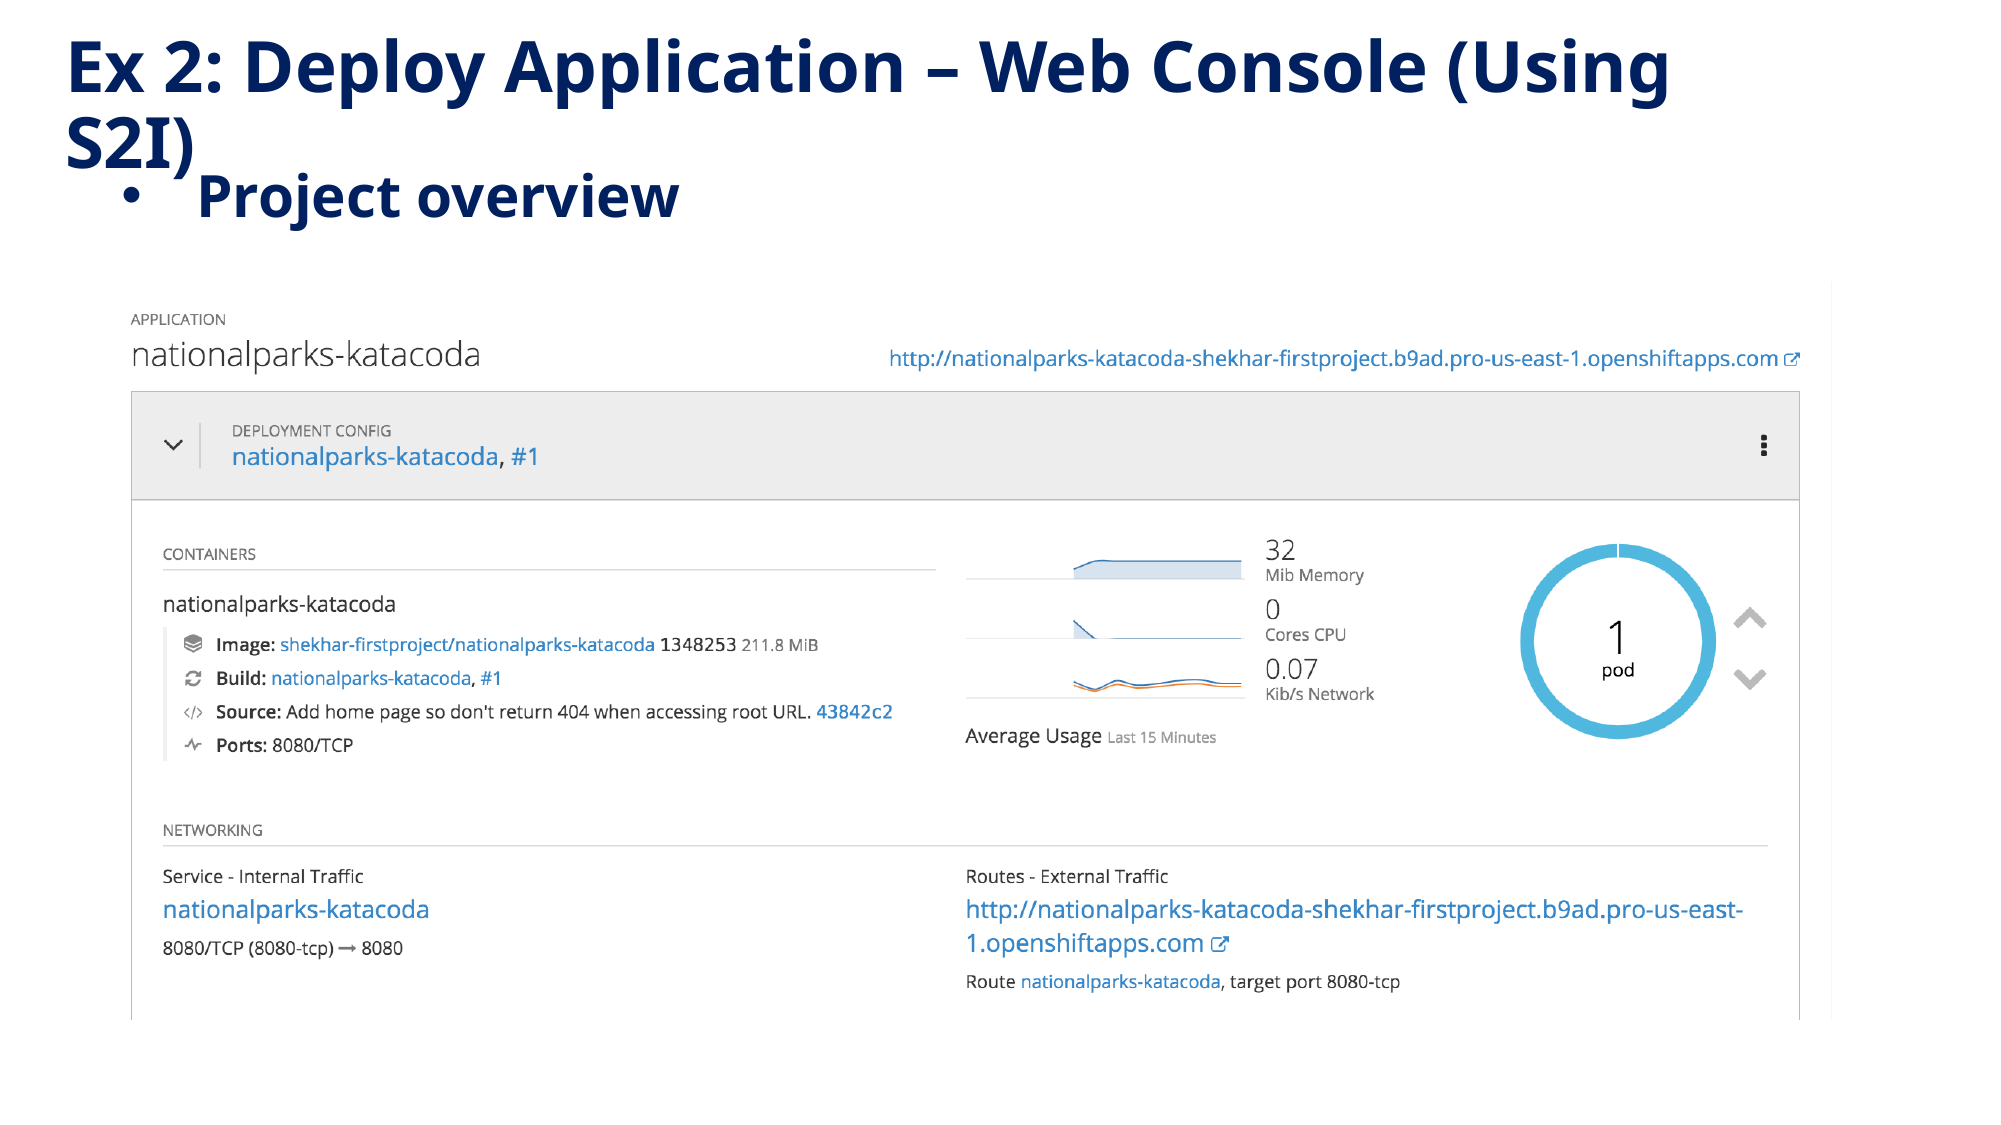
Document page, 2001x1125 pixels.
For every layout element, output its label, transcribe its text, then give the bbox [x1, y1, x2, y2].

picture [115, 282, 1832, 1020]
text_box Project overview [106, 114, 1832, 283]
text_box Ex 2: Deploy Application – Web Console (Using S2I) [49, 23, 1775, 192]
